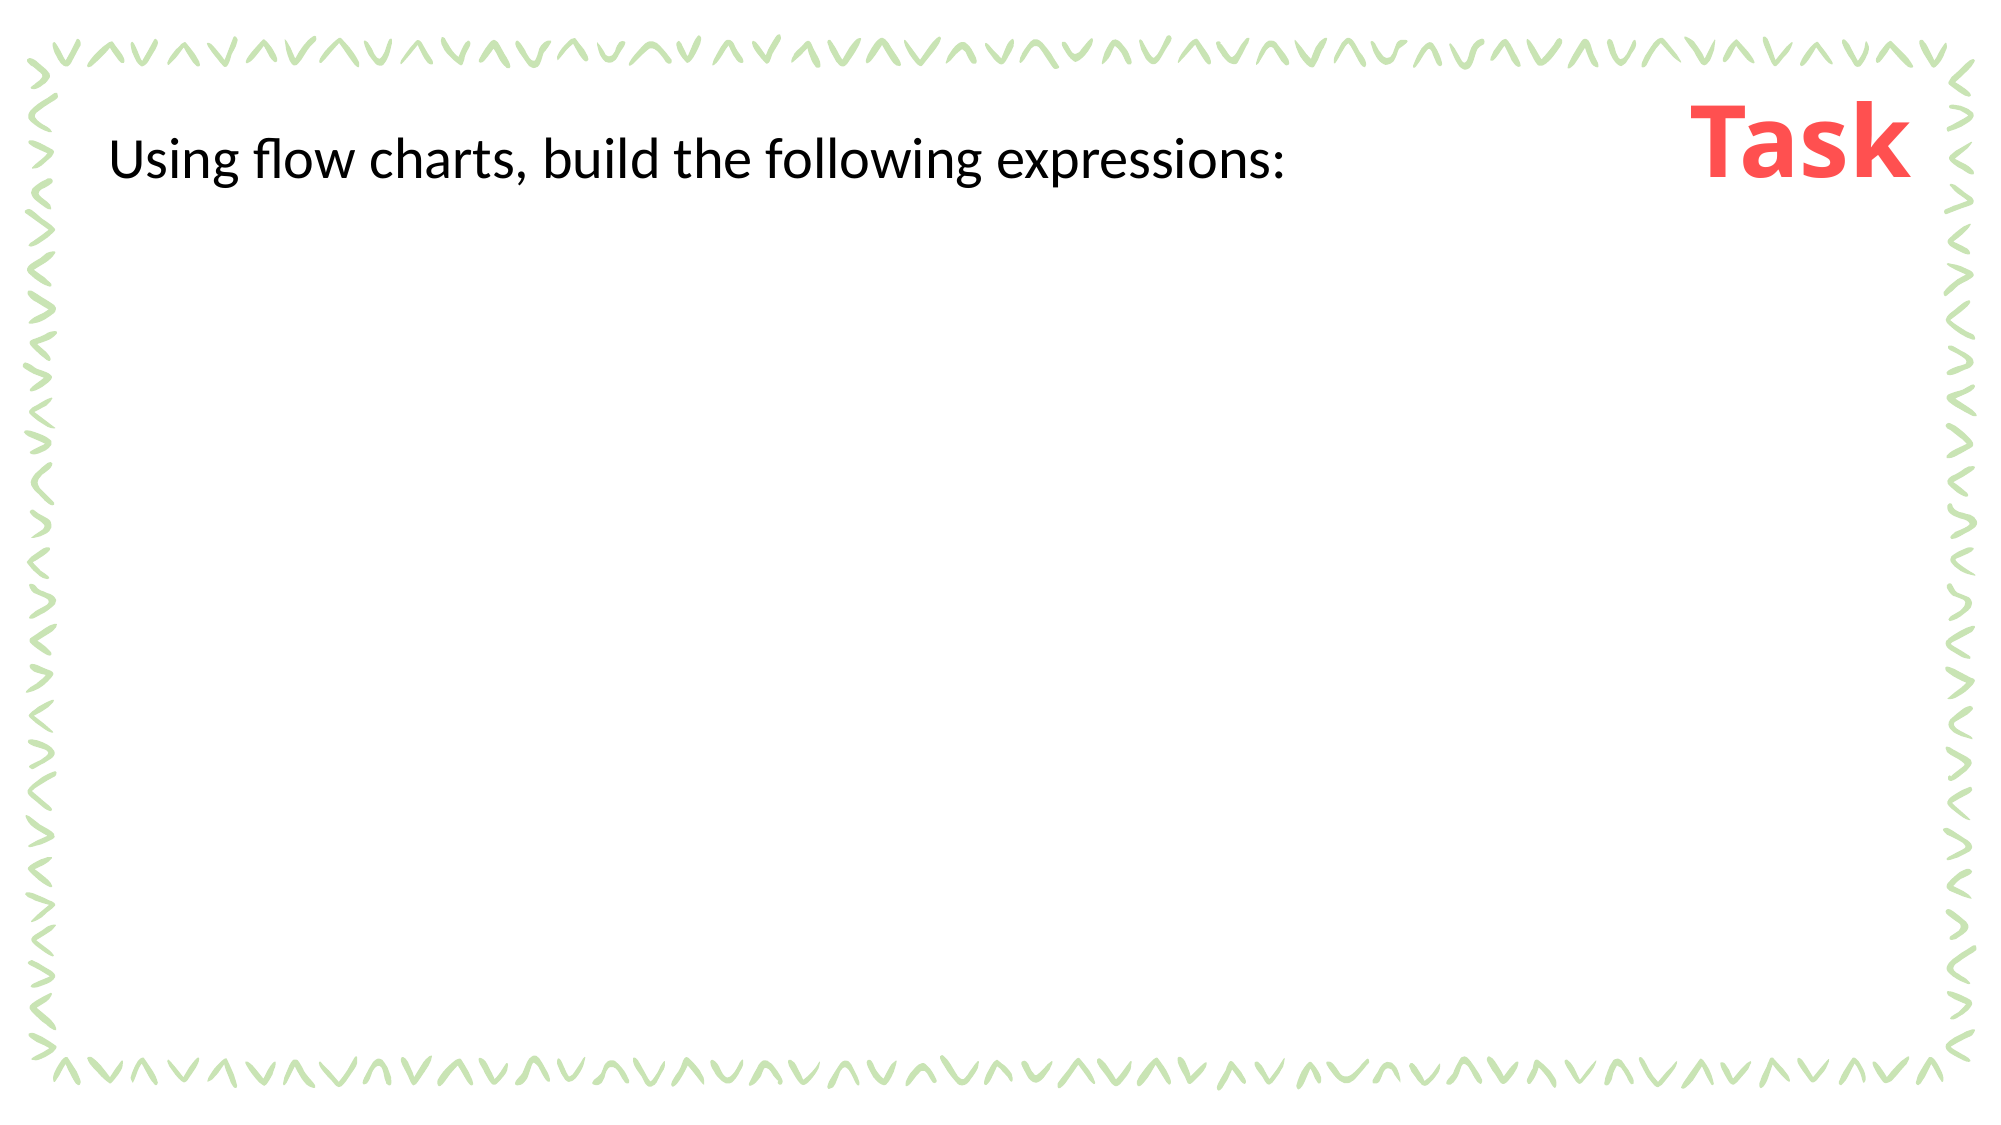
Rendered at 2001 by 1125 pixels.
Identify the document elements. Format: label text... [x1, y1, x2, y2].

title Task [514, 64, 1927, 218]
